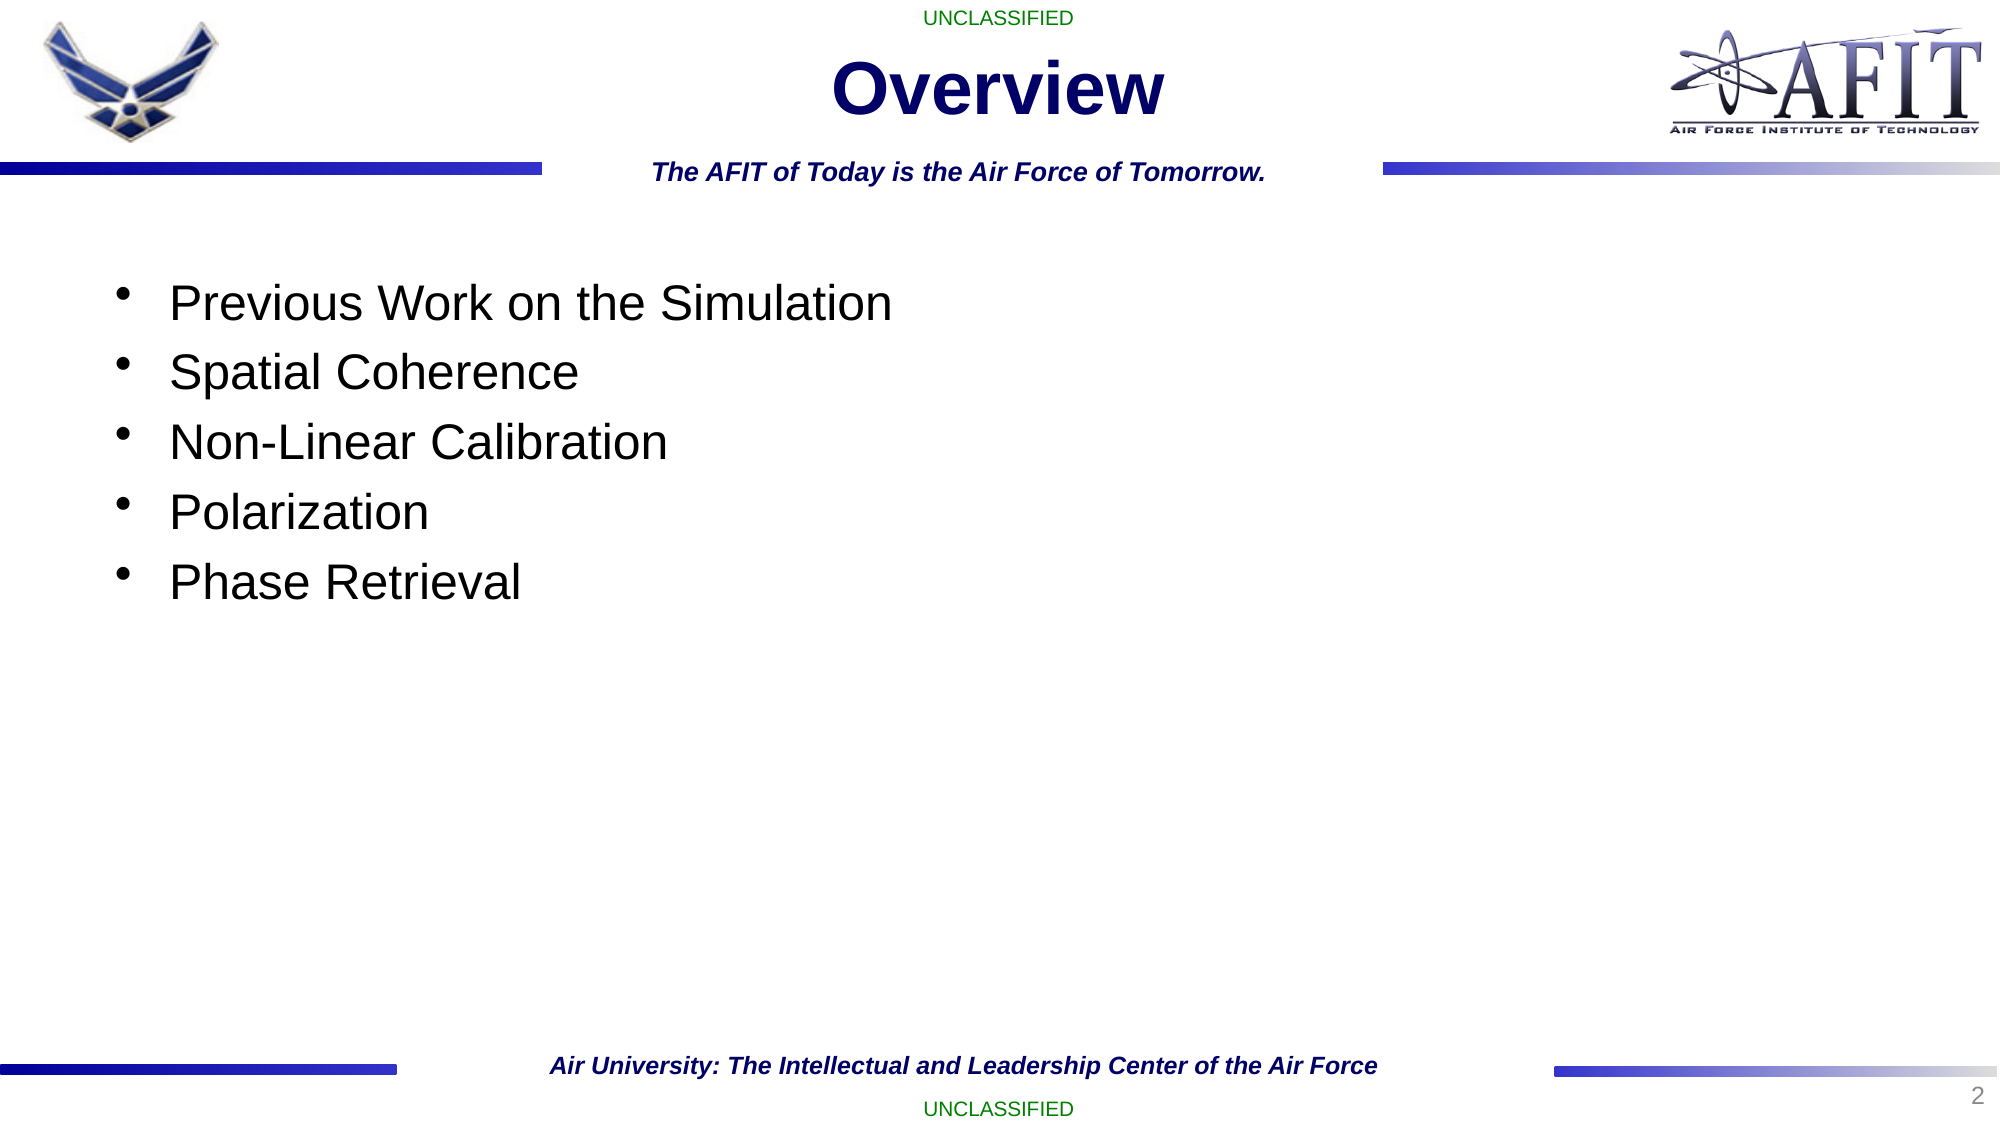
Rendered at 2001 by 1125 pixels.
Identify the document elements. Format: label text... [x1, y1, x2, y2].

slide_number 2 [1533, 1065, 2000, 1125]
picture [43, 21, 147, 143]
list Previous Work on the Simulation Spatial Coherence Non-Linear Calibration Polarization Phase Retrieval [99, 262, 1900, 1005]
title Overview [147, 0, 1848, 169]
